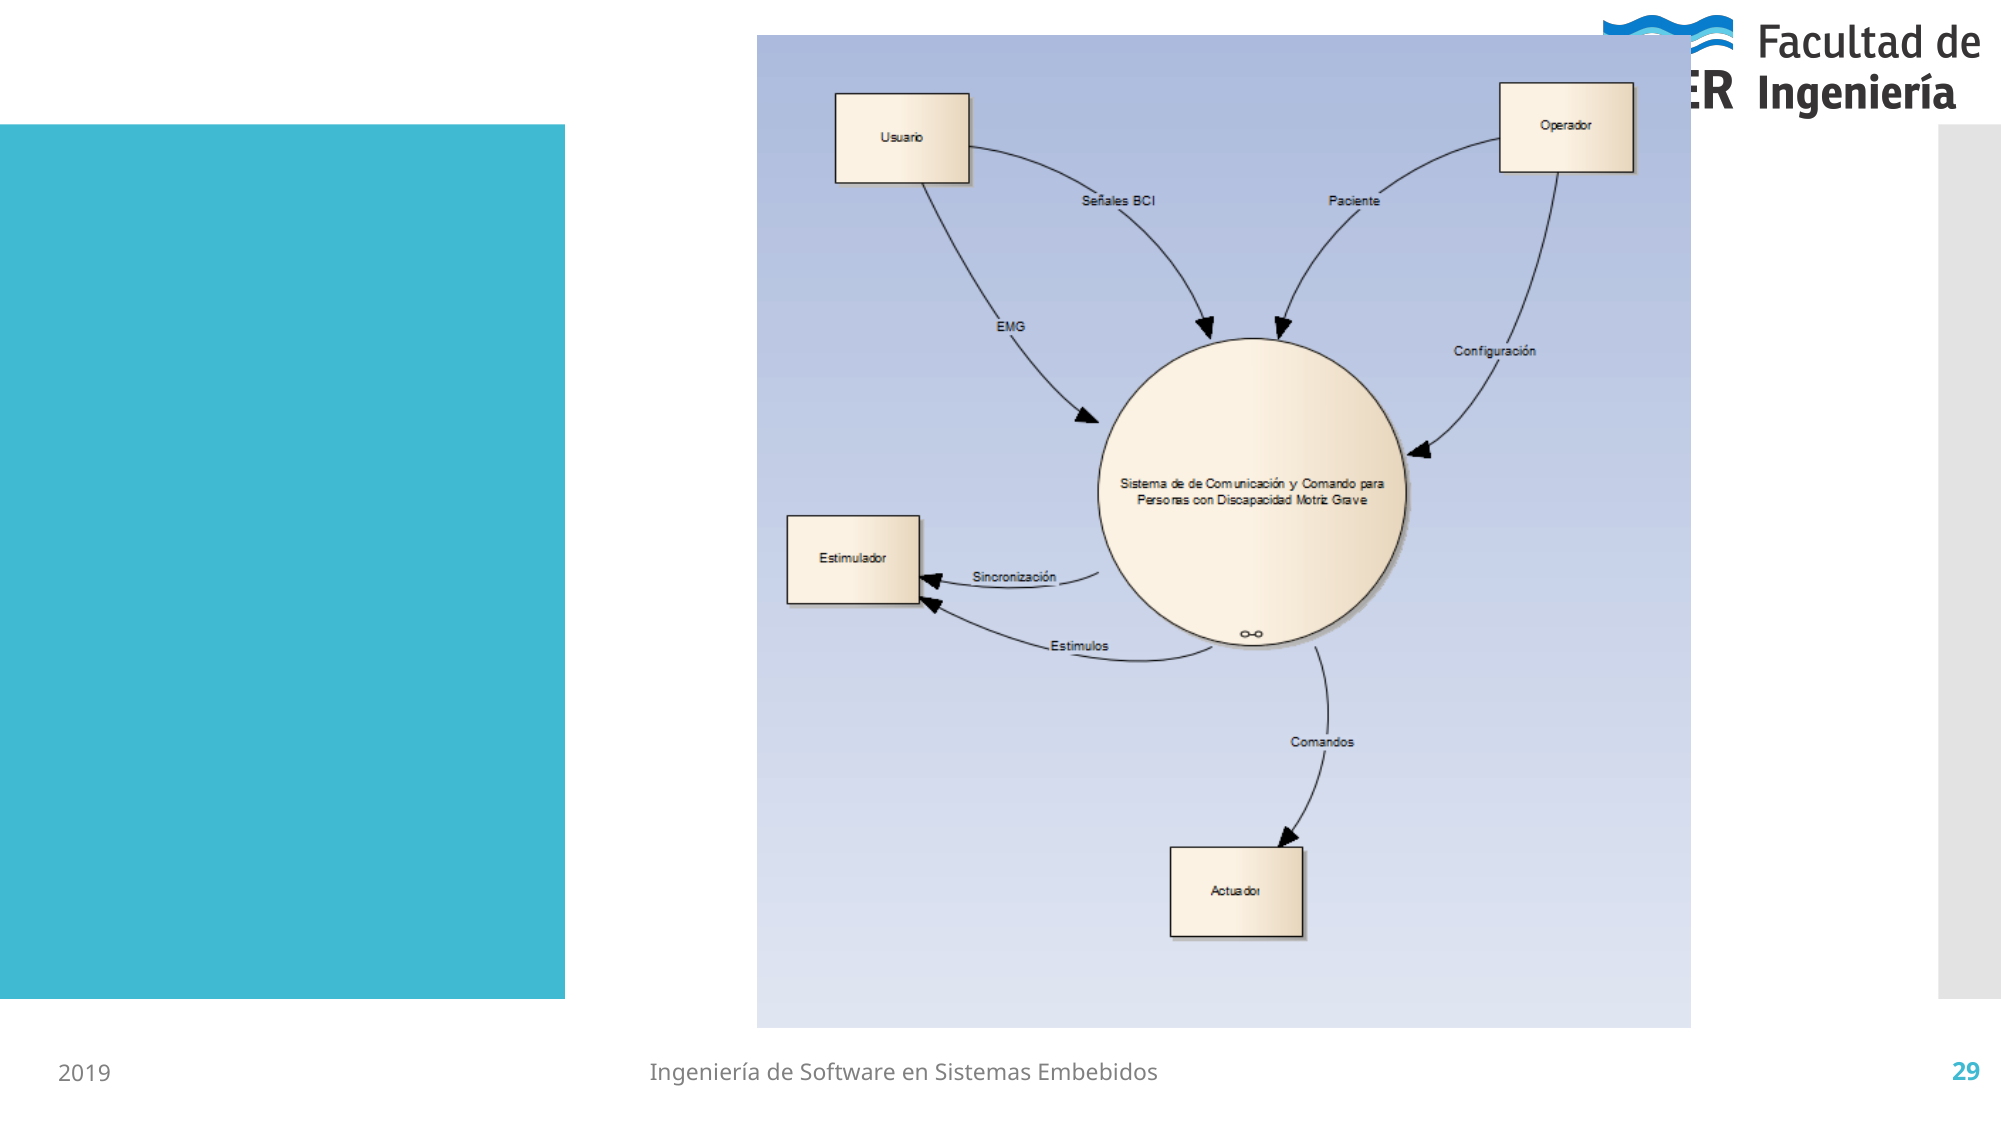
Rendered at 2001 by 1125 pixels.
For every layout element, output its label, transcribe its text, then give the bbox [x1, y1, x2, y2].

picture [757, 0, 1996, 1028]
slide_number 29 [1744, 1042, 1996, 1103]
footer Ingeniería de Software en Sistemas Embebidos [634, 1042, 1605, 1103]
slide_number 2019 [43, 1042, 493, 1103]
